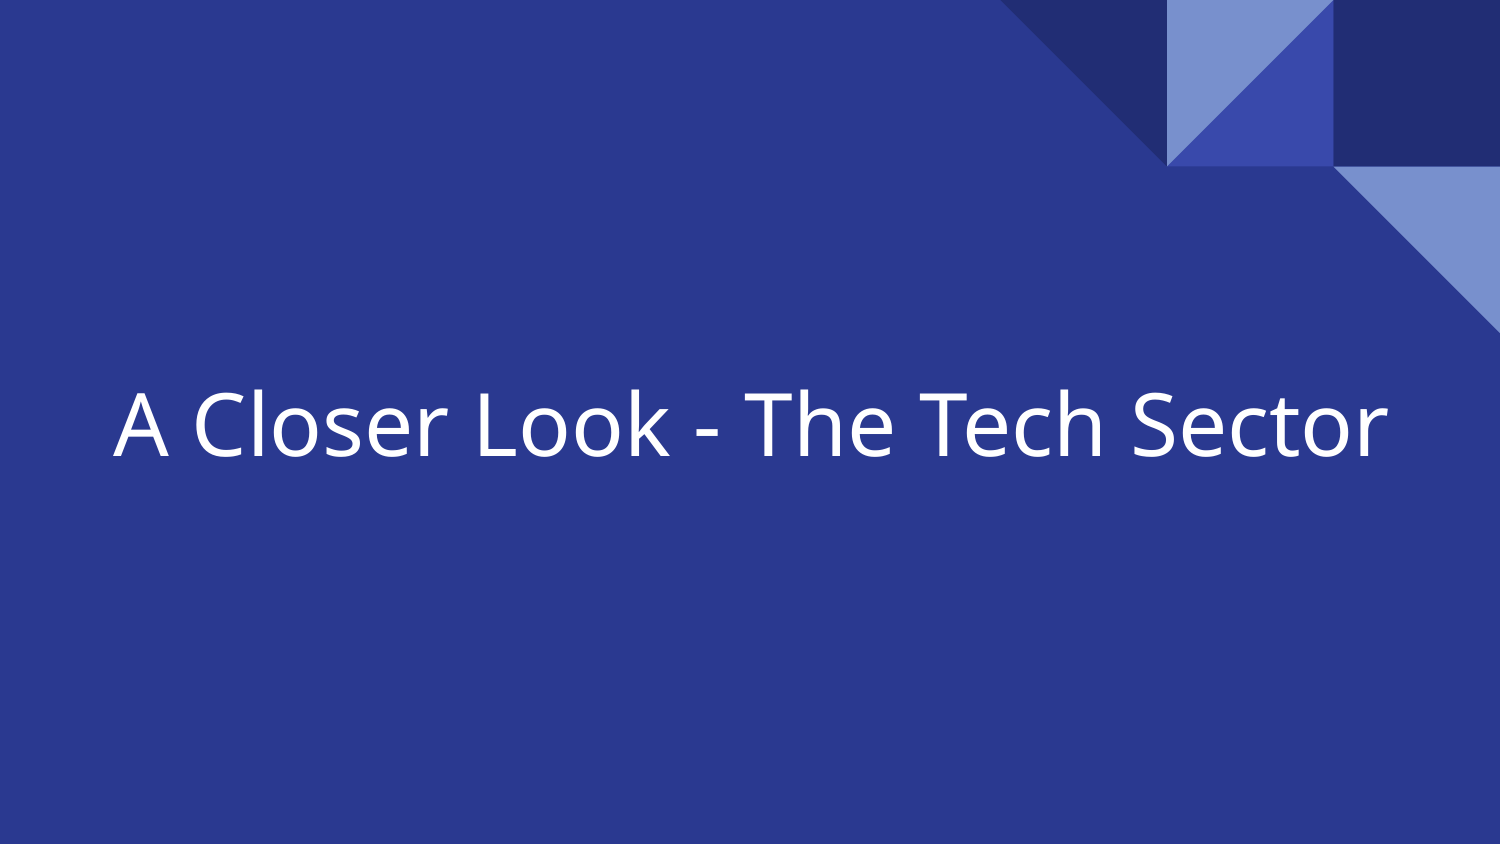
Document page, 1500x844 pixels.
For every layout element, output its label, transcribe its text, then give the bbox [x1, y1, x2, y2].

title A Closer Look - The Tech Sector [98, 353, 1447, 491]
